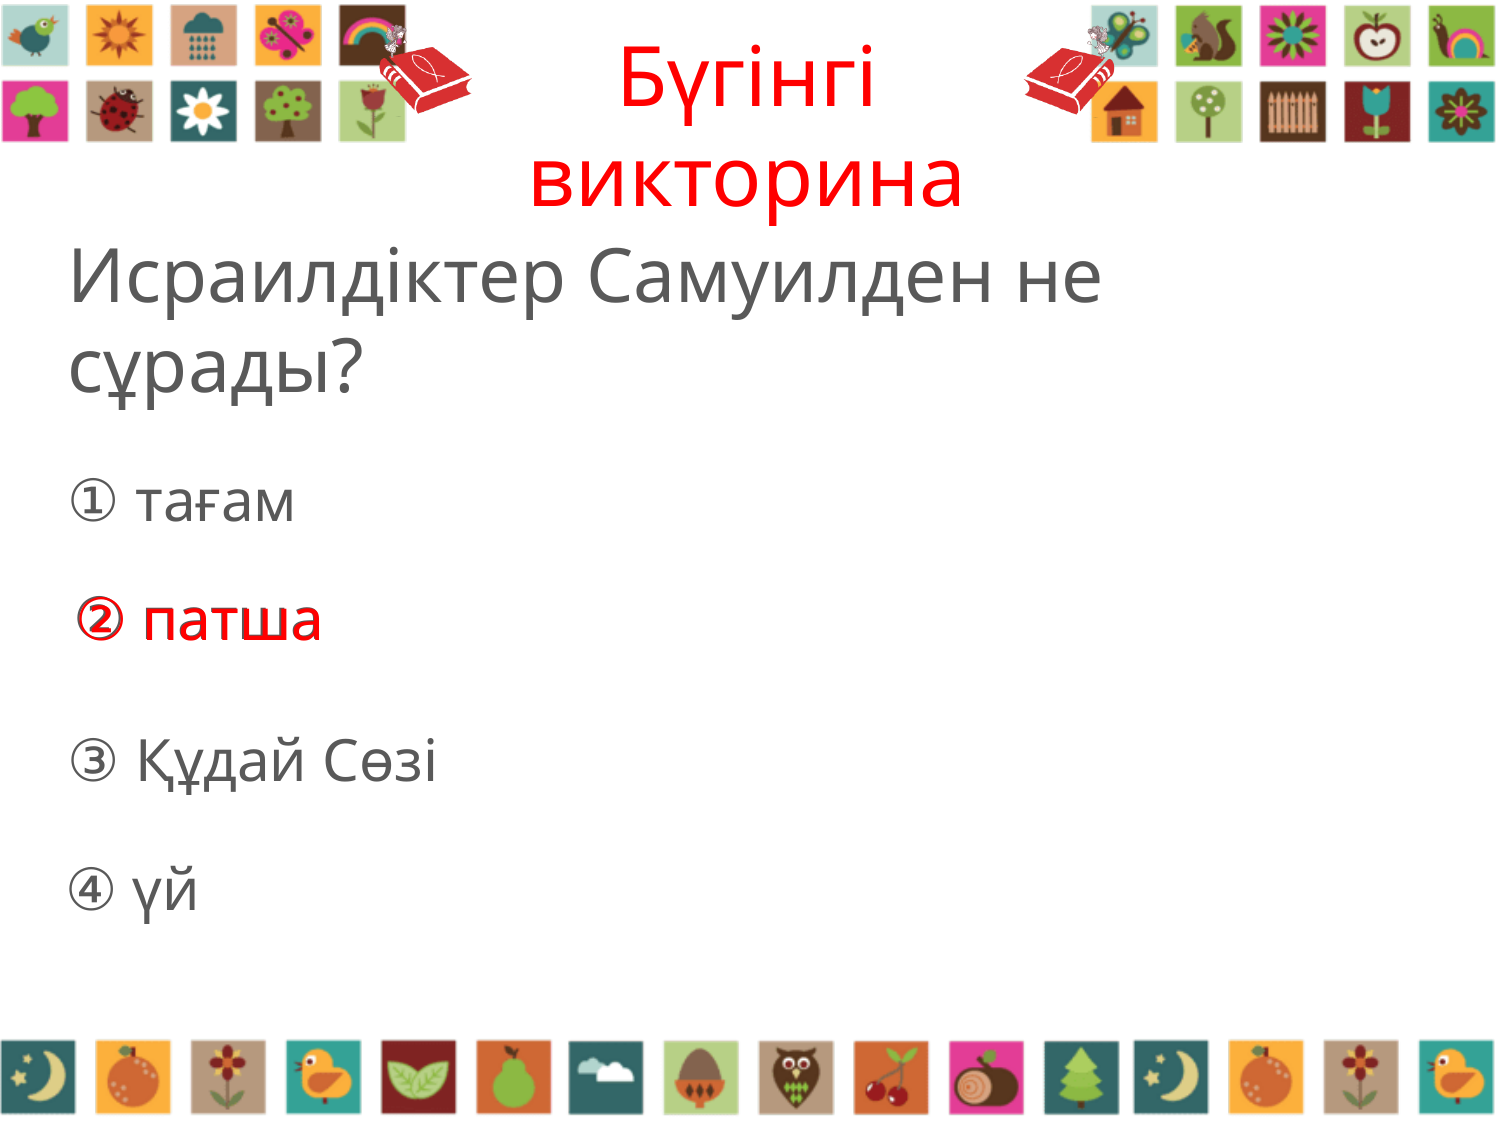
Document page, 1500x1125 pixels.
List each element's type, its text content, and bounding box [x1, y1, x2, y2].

text_box ④ үй [50, 844, 1480, 930]
text_box Бүгінгі викторина [414, 16, 1080, 219]
text_box ② патша [60, 574, 1490, 660]
text_box Исраилдіктер Самуилден не сұрады? [53, 219, 1436, 415]
picture [0, 3, 504, 150]
text_box ① тағам [53, 456, 1436, 541]
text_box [0, 1028, 1500, 1118]
text_box ③ Құдай Сөзі [53, 716, 1483, 801]
picture [992, 3, 1500, 150]
